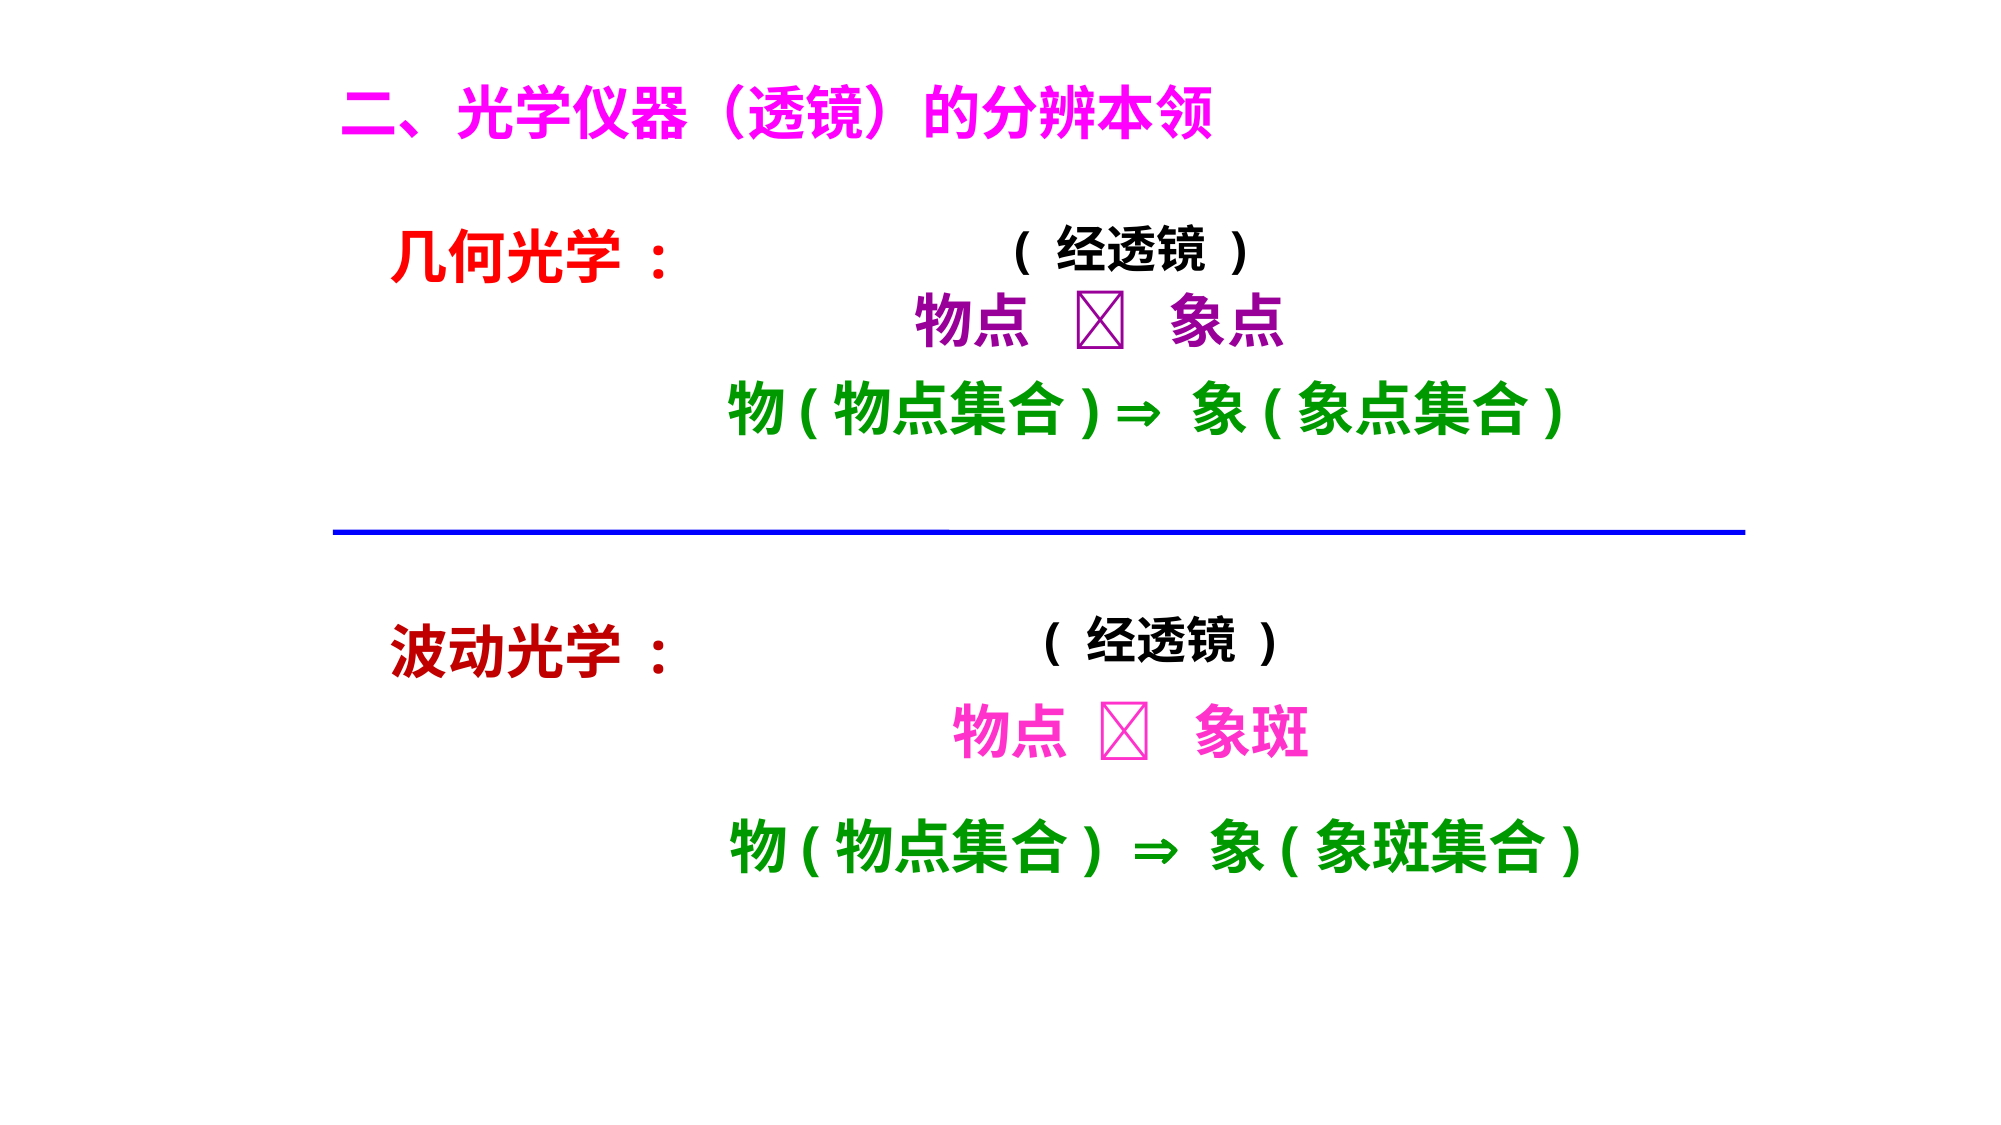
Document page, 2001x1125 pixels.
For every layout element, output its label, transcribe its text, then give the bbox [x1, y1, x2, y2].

text_box 波动光学 : [374, 607, 687, 693]
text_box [712, 210, 1638, 451]
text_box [687, 600, 1788, 888]
text_box 二、光学仪器（透镜）的分辨本领 [324, 68, 1525, 155]
text_box 几何光学 : [374, 212, 712, 298]
